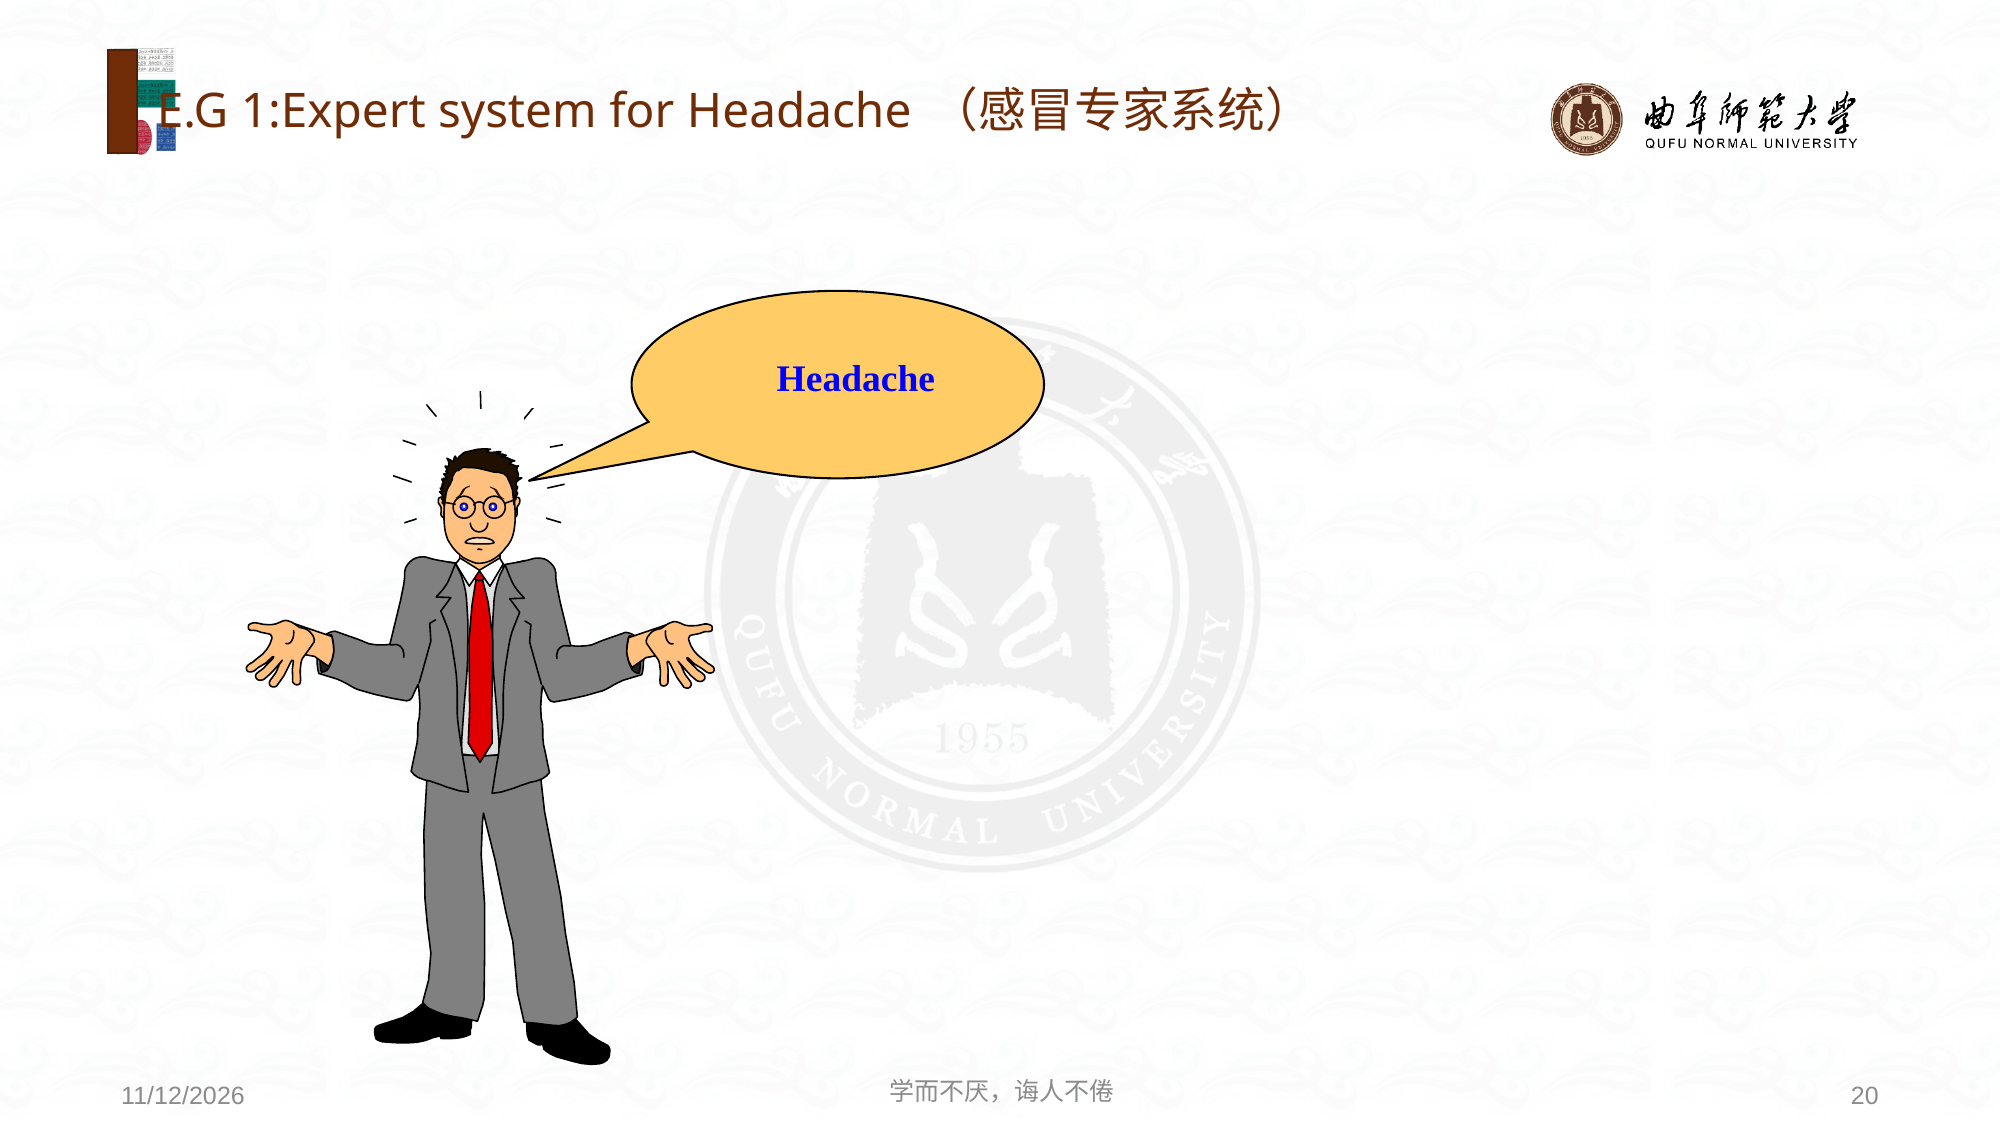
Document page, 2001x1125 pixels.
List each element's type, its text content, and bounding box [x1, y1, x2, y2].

text_box Headache [761, 347, 951, 407]
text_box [243, 390, 719, 1066]
text_box [631, 290, 1045, 479]
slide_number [106, 1065, 557, 1125]
slide_number 20 [1443, 1065, 1894, 1125]
picture [1543, 75, 1894, 158]
footer 学而不厌，诲人不倦 [664, 1063, 1340, 1124]
title E.G 1:Expert system for Headache （感冒专家系统） [141, 62, 1340, 161]
picture [108, 46, 176, 161]
